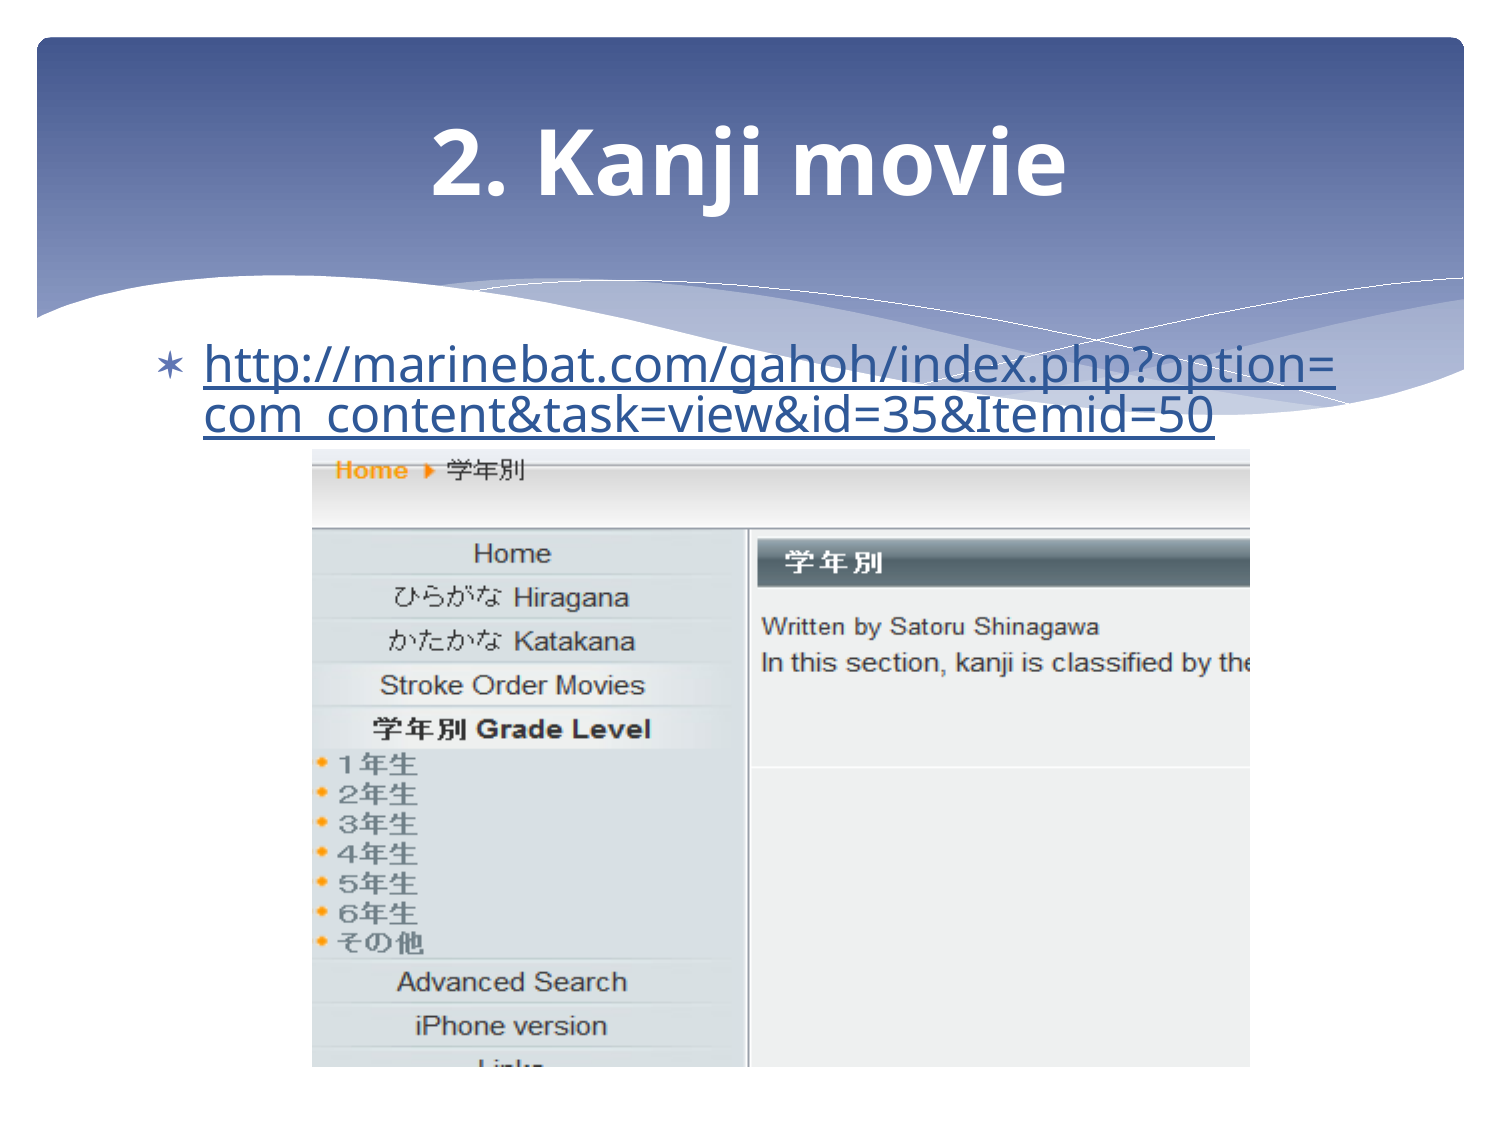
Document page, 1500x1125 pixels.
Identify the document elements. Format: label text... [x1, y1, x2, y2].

picture [312, 449, 1251, 1067]
list http://marinebat.com/gahoh/index.php?option=com_content&task=view&id=35&Itemid=50 [143, 324, 1359, 1005]
title 2. Kanji movie [75, 55, 1425, 261]
